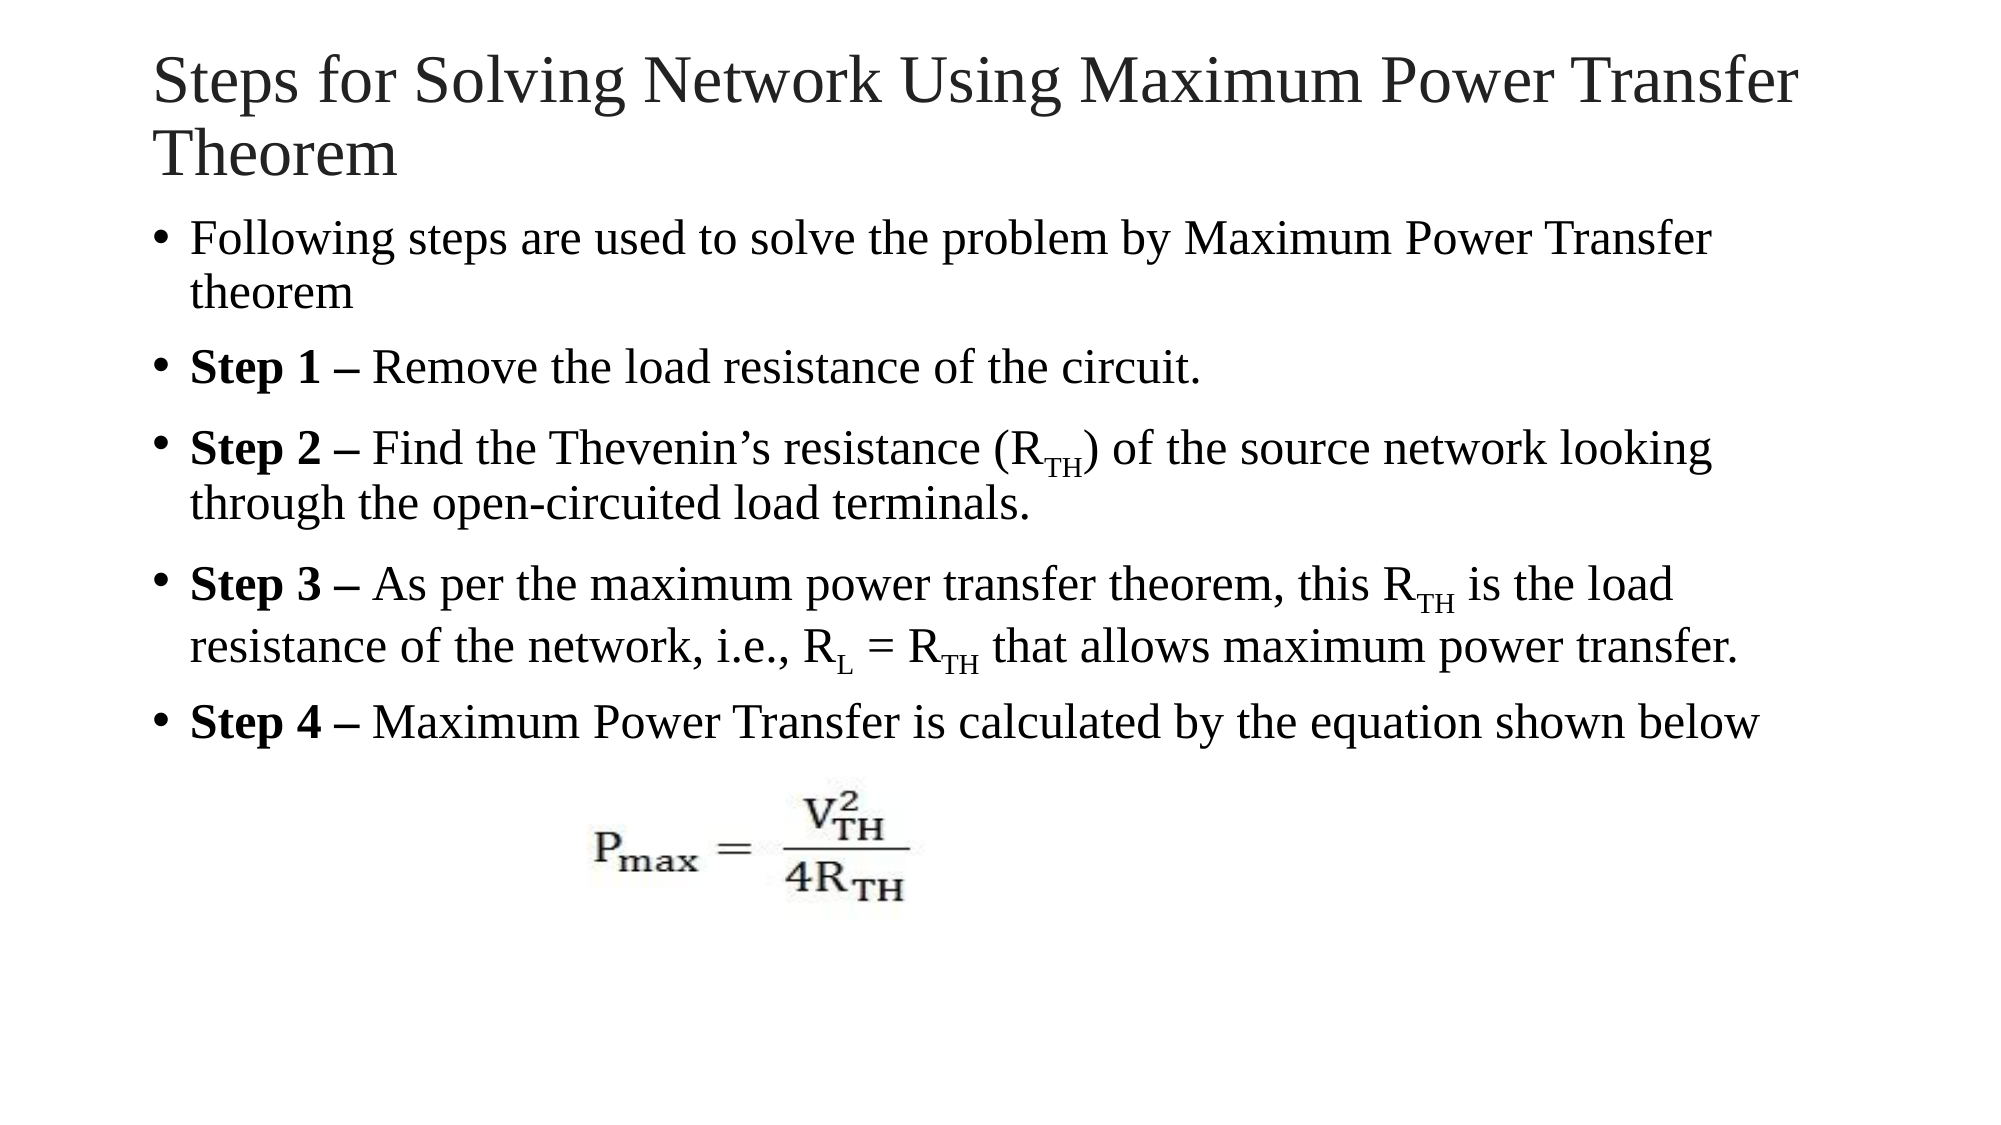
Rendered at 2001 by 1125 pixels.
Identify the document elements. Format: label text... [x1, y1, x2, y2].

title Steps for Solving Network Using Maximum Power Transfer Theorem [137, 34, 1863, 204]
picture [548, 762, 948, 921]
list Following steps are used to solve the problem by Maximum Power Transfer theorem Step 1 – Remove the load resistance of the circuit. Step 2 – Find the Thevenin’s resistance (RTH) of the source network looking through the open-circuited load terminals. Step 3 – As per the maximum power transfer theorem, this RTH is the load resistance of the network, i.e., RL = RTH that allows maximum power transfer. Step 4 – Maximum Power Transfer is calculated by the equation shown below [137, 204, 1863, 1014]
